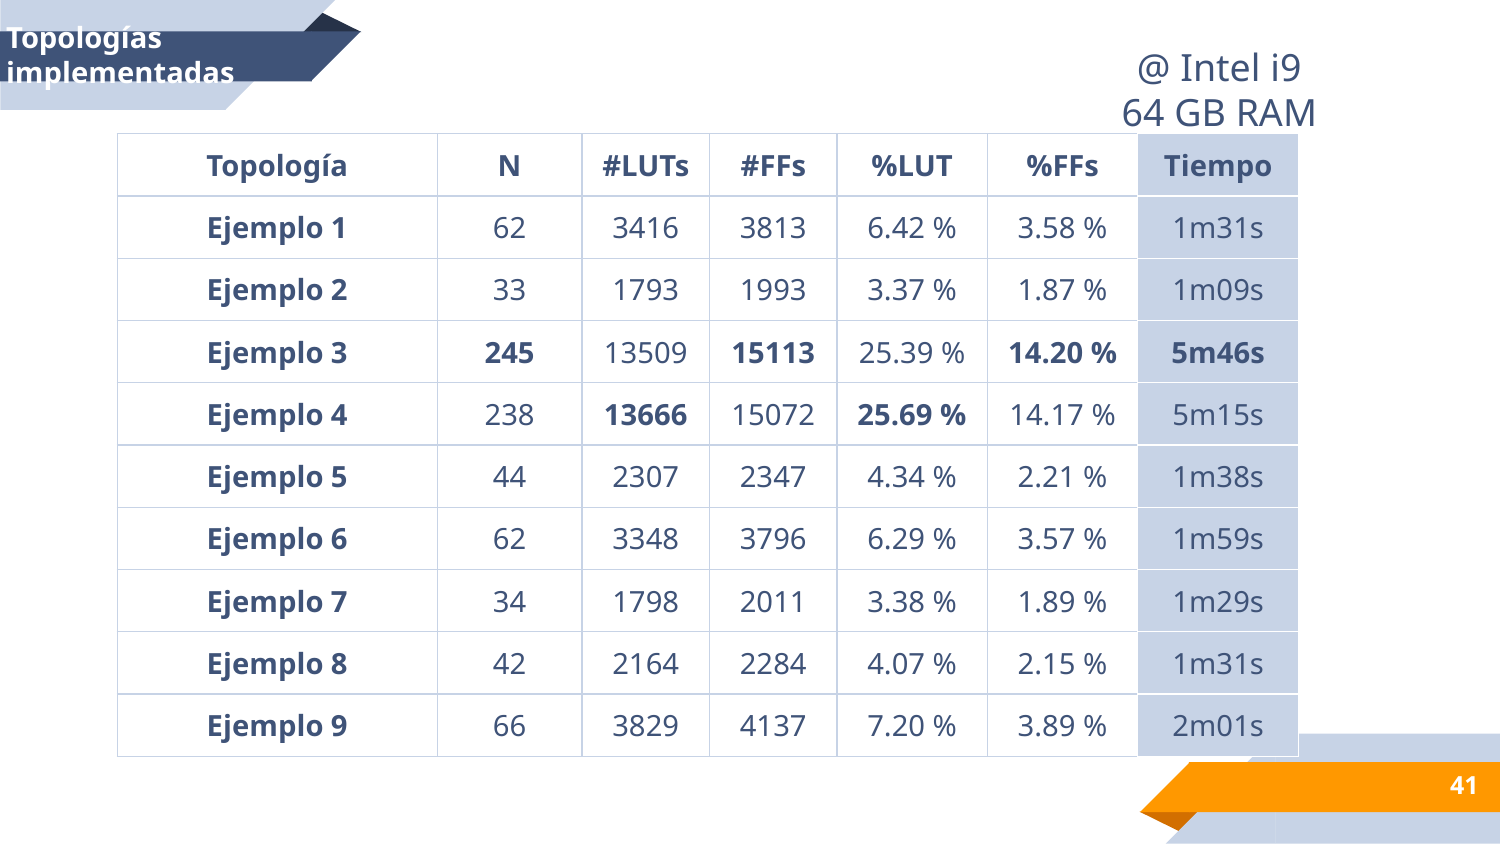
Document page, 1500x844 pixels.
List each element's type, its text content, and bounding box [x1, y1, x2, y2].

table_cell 15113 [710, 321, 836, 382]
table_cell 1m29s [1138, 570, 1298, 631]
table_cell 1.89 % [988, 570, 1137, 631]
table_cell 13666 [583, 383, 709, 444]
table_cell 2307 [583, 446, 709, 507]
table_header #FFs [710, 134, 836, 195]
table_cell 245 [438, 321, 581, 382]
table_cell 1m31s [1138, 197, 1298, 258]
table_cell 42 [438, 632, 581, 693]
table_cell 13509 [583, 321, 709, 382]
table_cell Ejemplo 6 [118, 508, 437, 569]
table_cell 33 [438, 259, 581, 320]
table_cell Ejemplo 3 [118, 321, 437, 382]
table_cell 15072 [710, 383, 836, 444]
table_cell 2347 [710, 446, 836, 507]
table_cell 1m31s [1138, 632, 1298, 693]
table_cell 2284 [710, 632, 836, 693]
table_cell 2164 [583, 632, 709, 693]
table_cell 6.29 % [838, 508, 987, 569]
table_cell 25.69 % [838, 383, 987, 444]
table_cell 3416 [583, 197, 709, 258]
table_cell Ejemplo 4 [118, 383, 437, 444]
table_cell 1.87 % [988, 259, 1137, 320]
table_cell 6.42 % [838, 197, 987, 258]
table_header %LUT [838, 134, 987, 195]
table_header Tiempo [1138, 158, 1298, 195]
table_header %FFs [988, 134, 1137, 195]
table_cell 5m46s [1138, 321, 1298, 382]
table_cell 7.20 % [838, 695, 987, 756]
table_cell 1m09s [1138, 259, 1298, 320]
table_cell 14.20 % [988, 321, 1137, 382]
table_cell 1m38s [1138, 446, 1298, 507]
table_cell Ejemplo 9 [118, 695, 437, 756]
table_cell 1798 [583, 570, 709, 631]
table_cell Ejemplo 7 [118, 570, 437, 631]
table_cell 1m59s [1138, 508, 1298, 569]
table_cell 5m15s [1138, 383, 1298, 444]
table_cell 238 [438, 383, 581, 444]
table_cell Ejemplo 1 [118, 197, 437, 258]
table_cell 1993 [710, 259, 836, 320]
table_cell 4.07 % [838, 632, 987, 693]
title Topologías implementadas [0, 20, 401, 88]
table_cell 3.37 % [838, 259, 987, 320]
table_cell 2.21 % [988, 446, 1137, 507]
table_cell 3813 [710, 197, 836, 258]
slide_number 41 [1249, 760, 1494, 813]
table_cell 3.58 % [988, 197, 1137, 258]
table_header N [438, 134, 581, 195]
table_cell Ejemplo 5 [118, 446, 437, 507]
table_cell 3.38 % [838, 570, 987, 631]
table_cell 3796 [710, 508, 836, 569]
table_cell 3.89 % [988, 695, 1137, 756]
table_cell Ejemplo 2 [118, 259, 437, 320]
text_box @ Intel i9 64 GB RAM [1056, 20, 1383, 158]
table_cell 14.17 % [988, 383, 1137, 444]
table_cell 25.39 % [838, 321, 987, 382]
table_cell 44 [438, 446, 581, 507]
table_cell 3348 [583, 508, 709, 569]
table_cell 62 [438, 508, 581, 569]
table_header #LUTs [583, 134, 709, 195]
table_cell 1793 [583, 259, 709, 320]
table_cell Ejemplo 8 [118, 632, 437, 693]
table_cell 3829 [583, 695, 709, 756]
table_cell 4137 [710, 695, 836, 756]
table_cell 4.34 % [838, 446, 987, 507]
table_header Topología [118, 134, 437, 195]
table_cell 34 [438, 570, 581, 631]
table_cell 3.57 % [988, 508, 1137, 569]
table_cell 66 [438, 695, 581, 756]
table_cell 2.15 % [988, 632, 1137, 693]
table_cell 2011 [710, 570, 836, 631]
table_cell 62 [438, 197, 581, 258]
table_cell 2m01s [1138, 695, 1298, 756]
